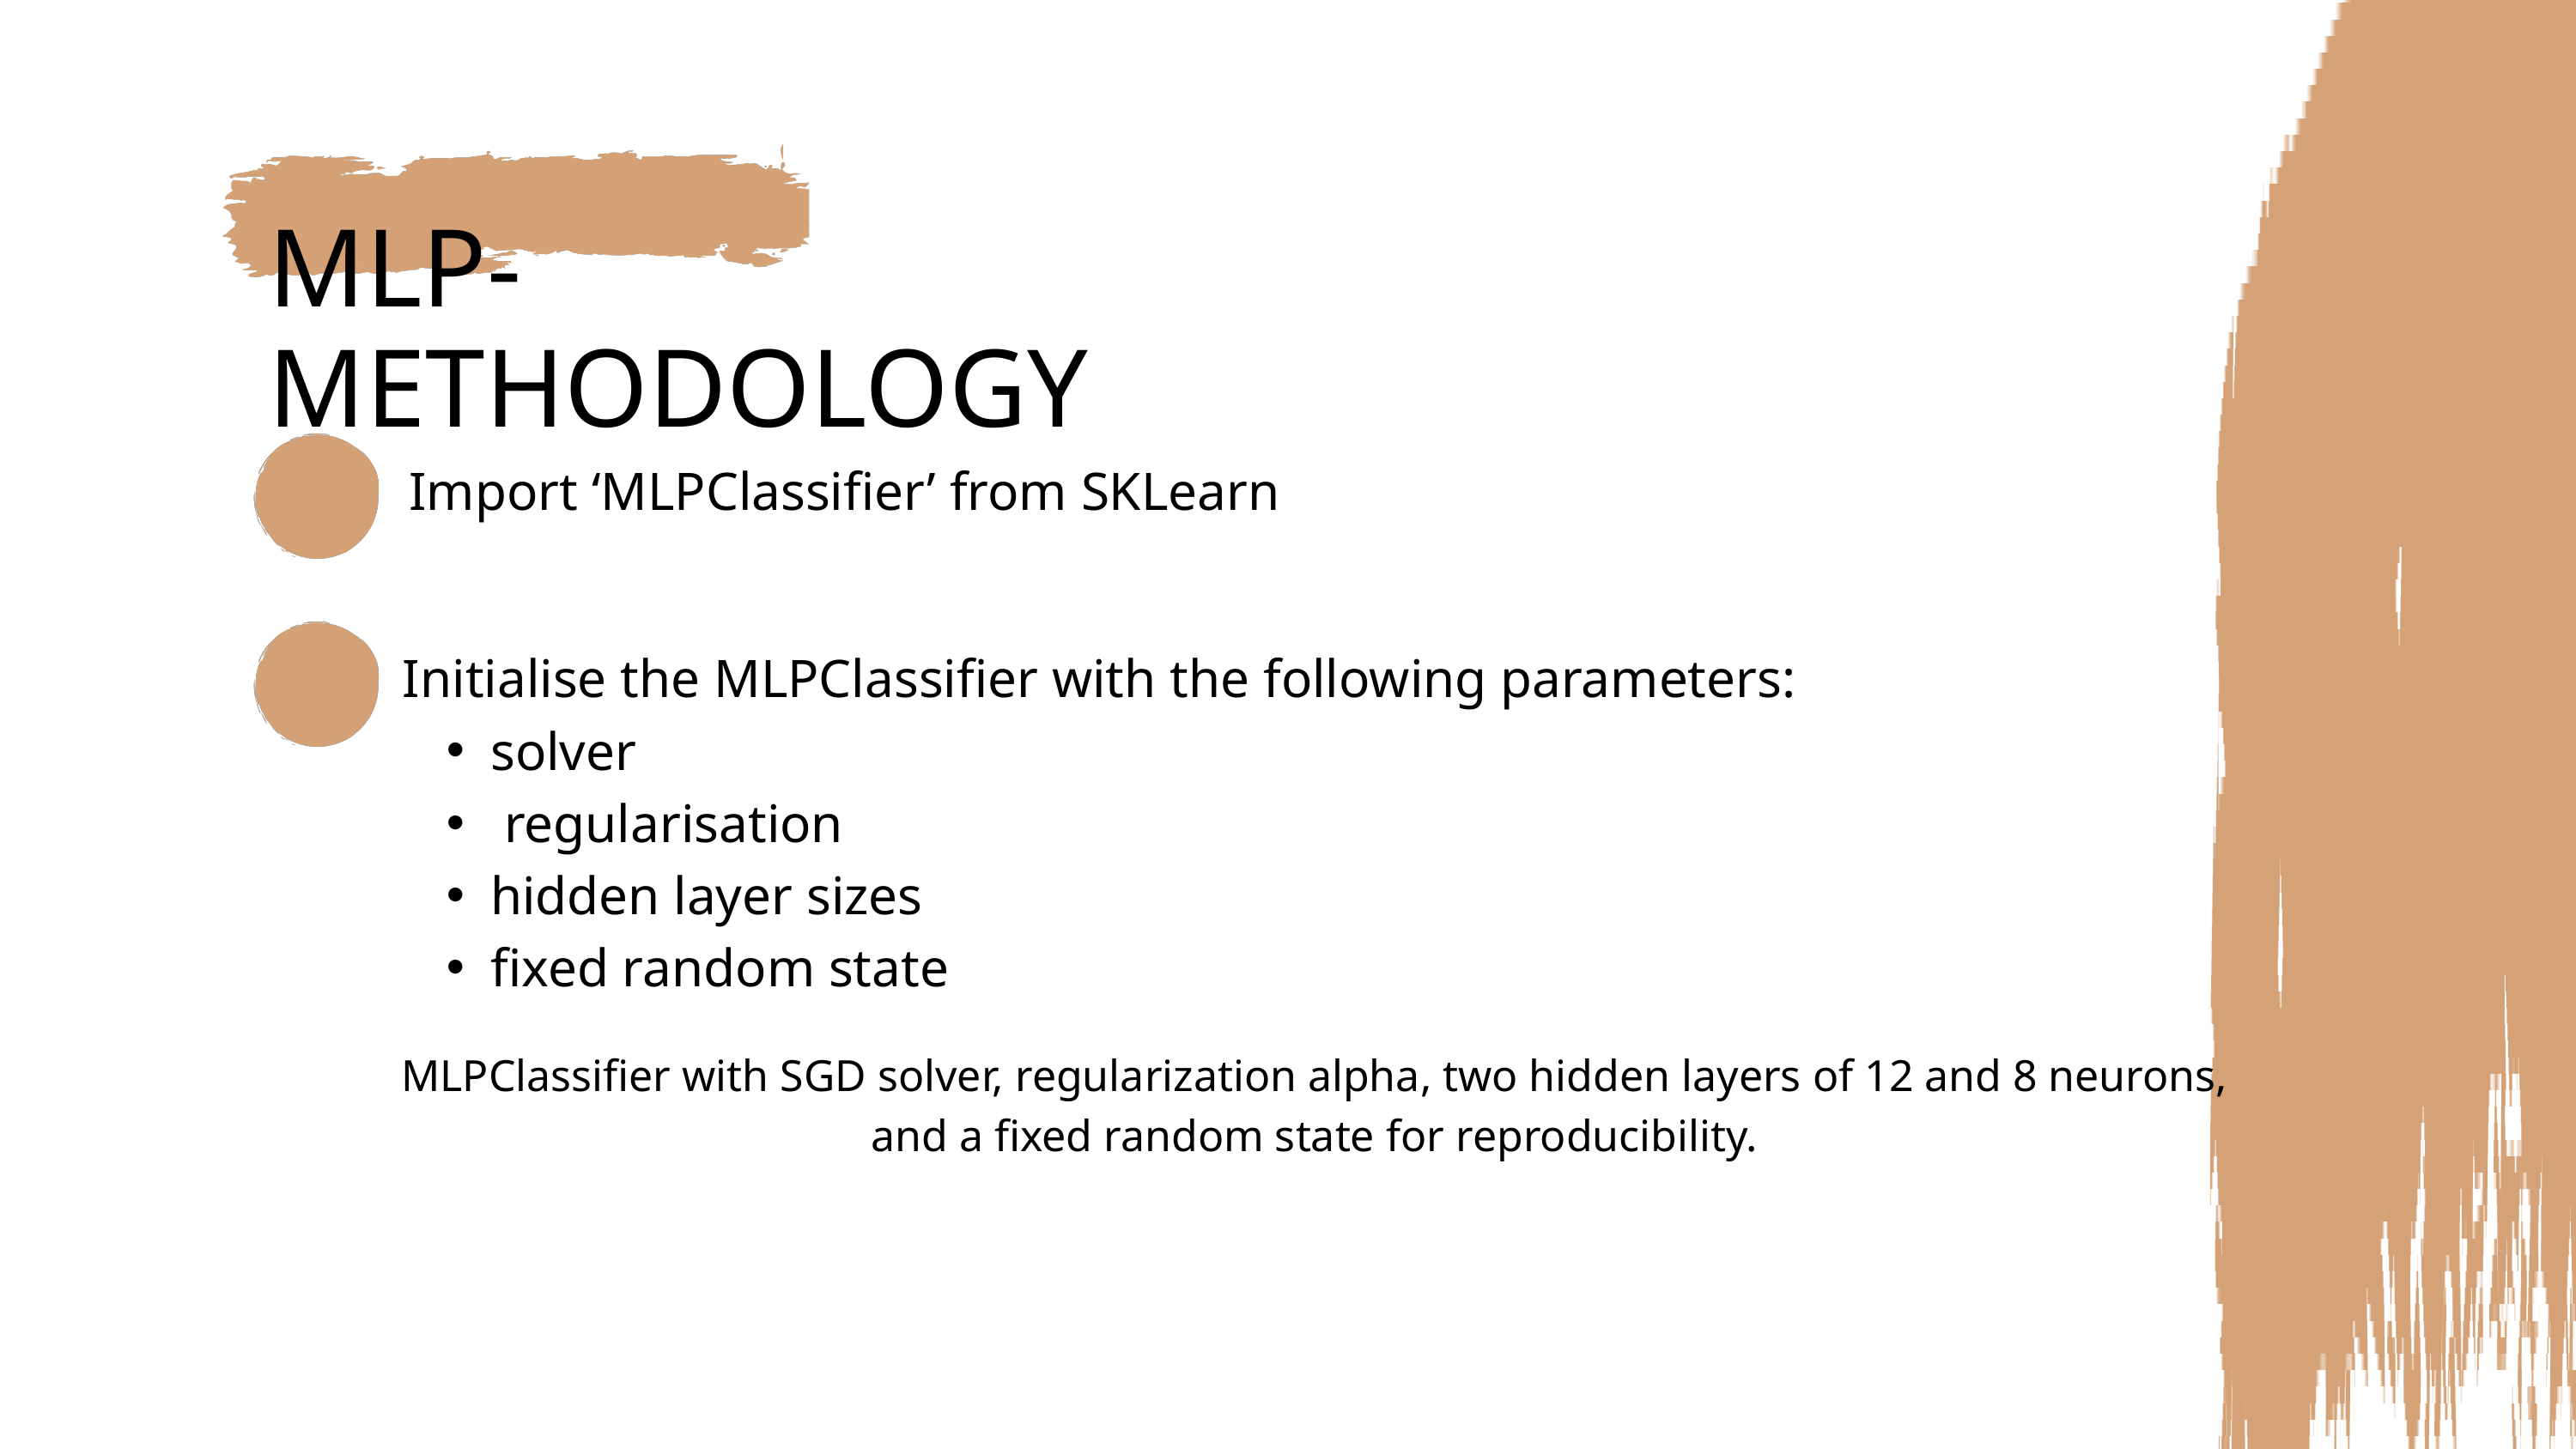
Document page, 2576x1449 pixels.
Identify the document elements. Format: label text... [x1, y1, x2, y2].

text_box [2208, 0, 2576, 1449]
text_box MLP- METHODOLOGY [268, 208, 1364, 449]
text_box Initialise the MLPClassifier with the following parameters: solver regularisation hidden layer sizes fixed random state [402, 635, 1799, 997]
text_box [252, 433, 380, 559]
text_box Import ‘MLPClassifier’ from SKLearn [409, 447, 1564, 521]
text_box [222, 144, 810, 277]
text_box MLPClassifier with SGD solver, regularization alpha, two hidden layers of 12 and 8 neurons, and a fixed random state for reproducibility. [379, 1040, 2251, 1161]
text_box [252, 621, 380, 747]
